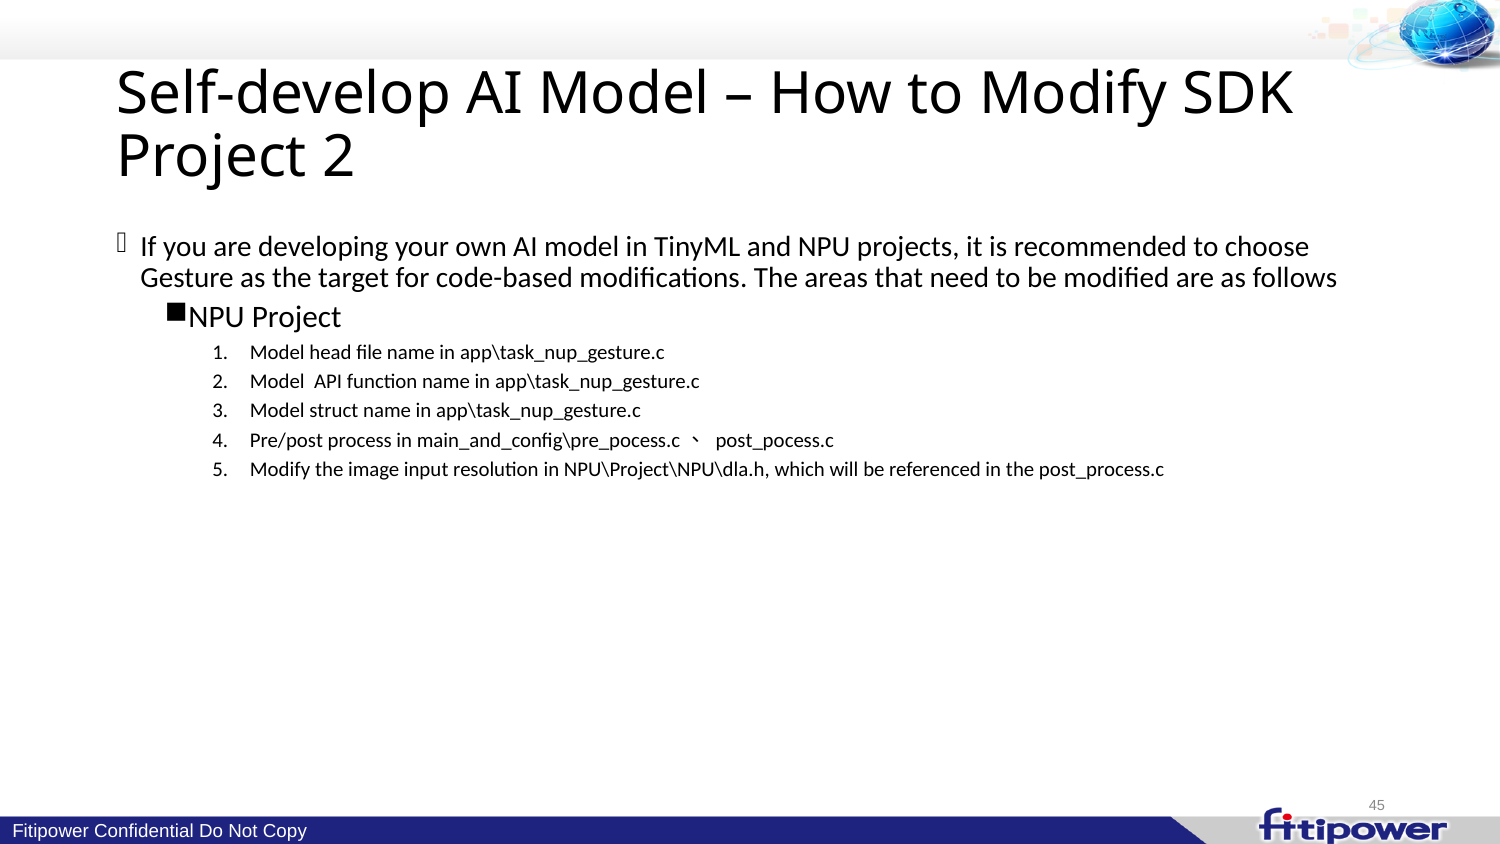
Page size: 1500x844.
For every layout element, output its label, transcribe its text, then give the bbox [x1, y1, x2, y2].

slide_number 45 [1060, 782, 1398, 828]
list If you are developing your own AI model in TinyML and NPU projects, it is recommended to choose Gesture as the target for code-based modifications. The areas that need to be modified are as follows NPU Project Model head file name in app\task_nup_gesture.c Model API function name in app\task_nup_gesture.c Model struct name in app\task_nup_gesture.c Pre/post process in main_and_config\pre_pocess.c、 post_pocess.c Modify the image input resolution in NPU\Project\NPU\dla.h, which will be referenced in the post_process.c [103, 224, 1398, 761]
title Self-develop AI Model – How to Modify SDK Project 2 [103, 44, 1398, 209]
picture [0, 0, 1500, 844]
